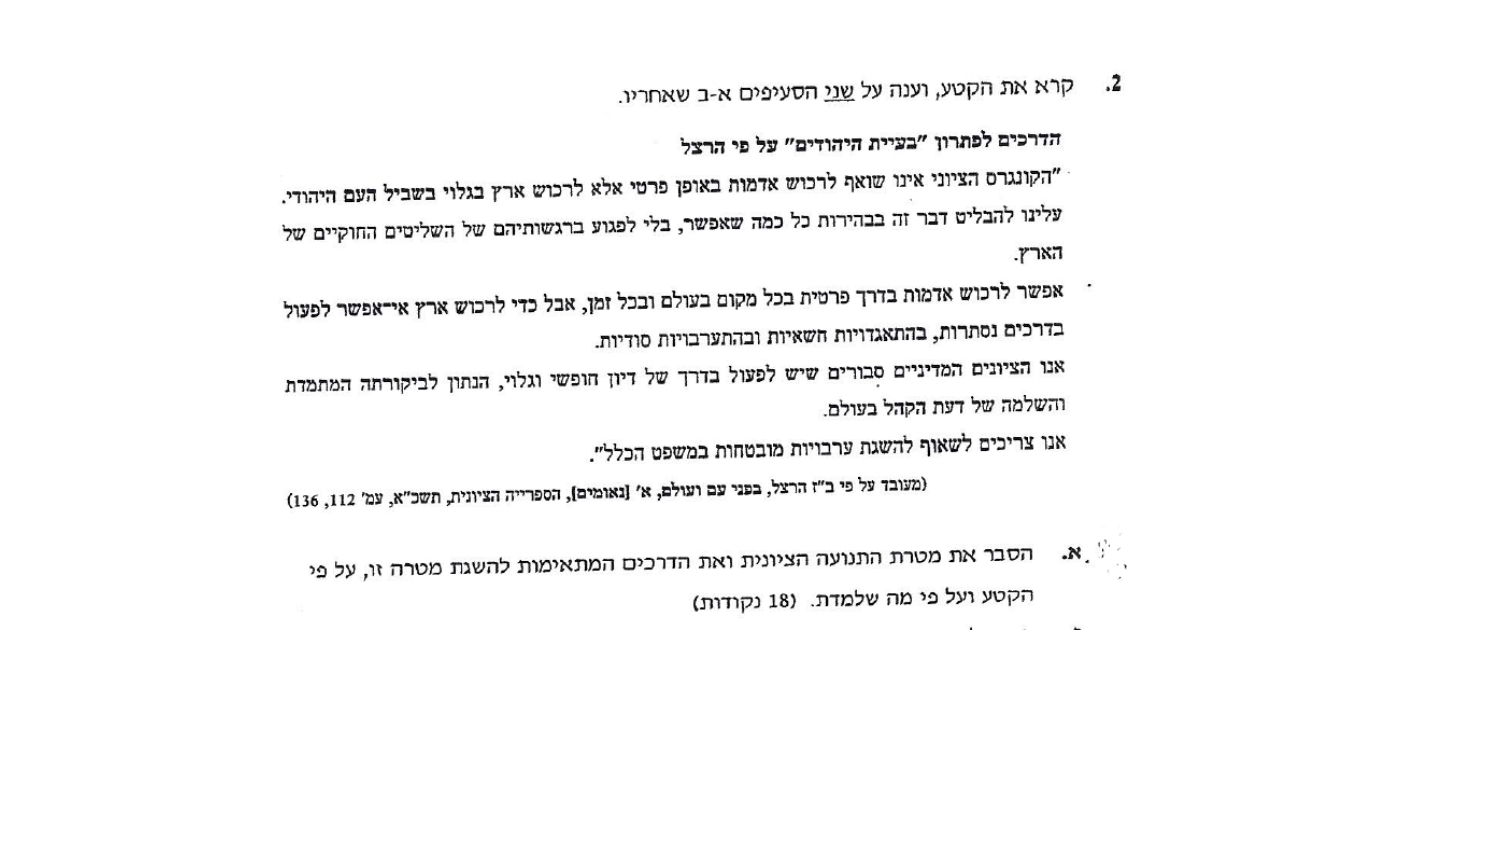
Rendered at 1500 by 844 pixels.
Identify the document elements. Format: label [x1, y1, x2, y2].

picture [274, 62, 1141, 630]
